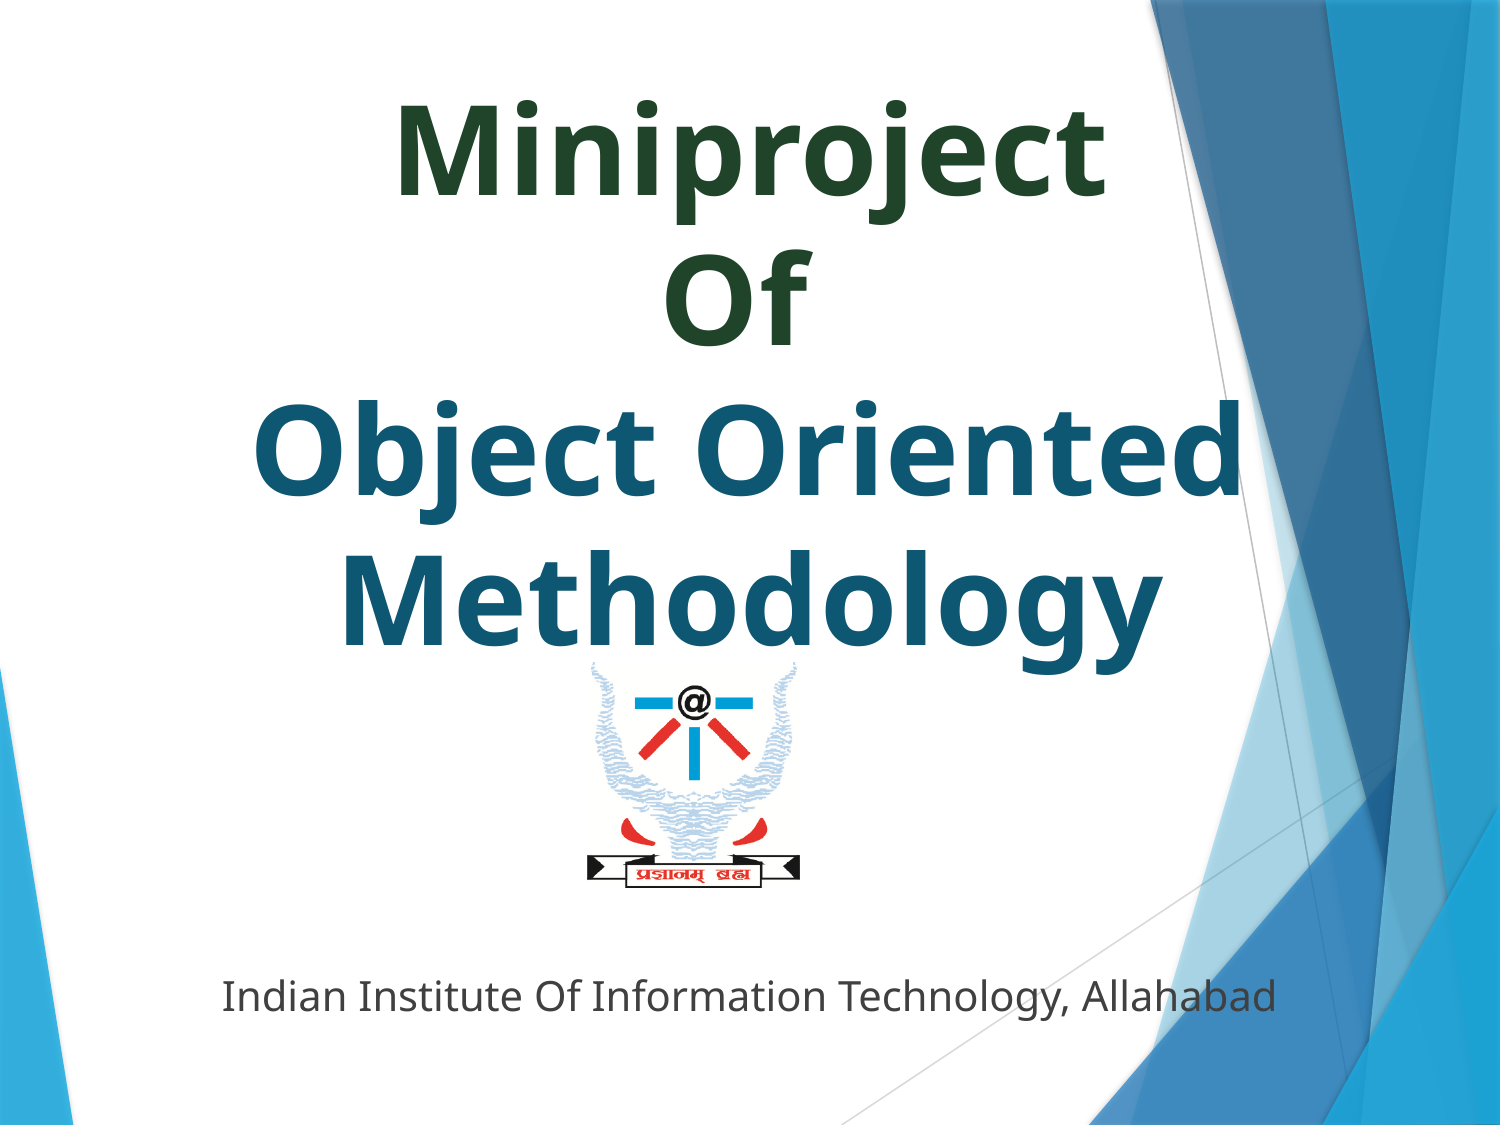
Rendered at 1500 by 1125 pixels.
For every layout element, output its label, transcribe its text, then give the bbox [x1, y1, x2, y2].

title Miniproject Of Object Oriented Methodology Indian Institute Of Information Technology, Allahabad [24, 62, 1475, 1125]
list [586, 661, 801, 888]
